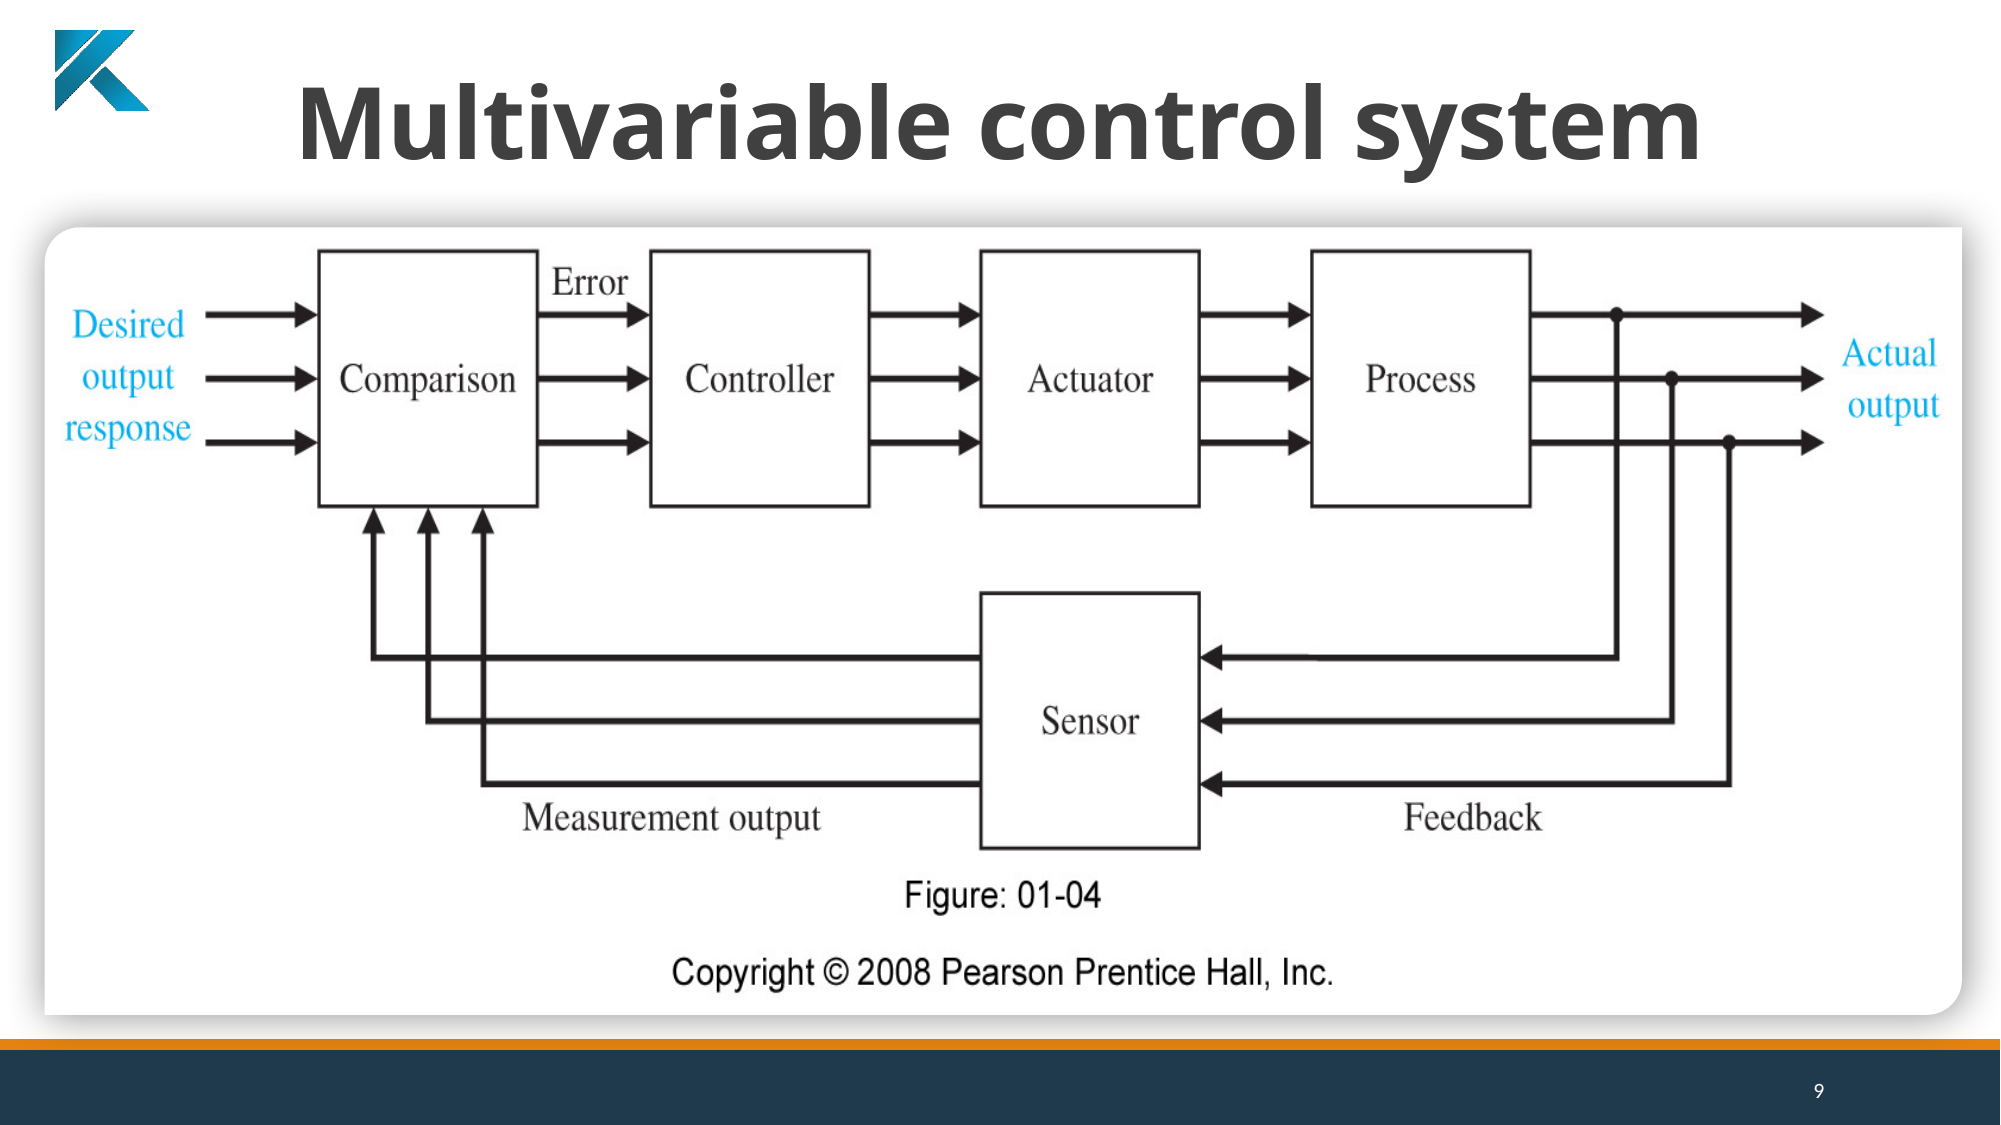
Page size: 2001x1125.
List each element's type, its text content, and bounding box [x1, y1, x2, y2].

title Multivariable control system [0, 54, 2000, 188]
slide_number 9 [1624, 1059, 1840, 1120]
picture [51, 20, 153, 122]
picture [51, 234, 1956, 1009]
